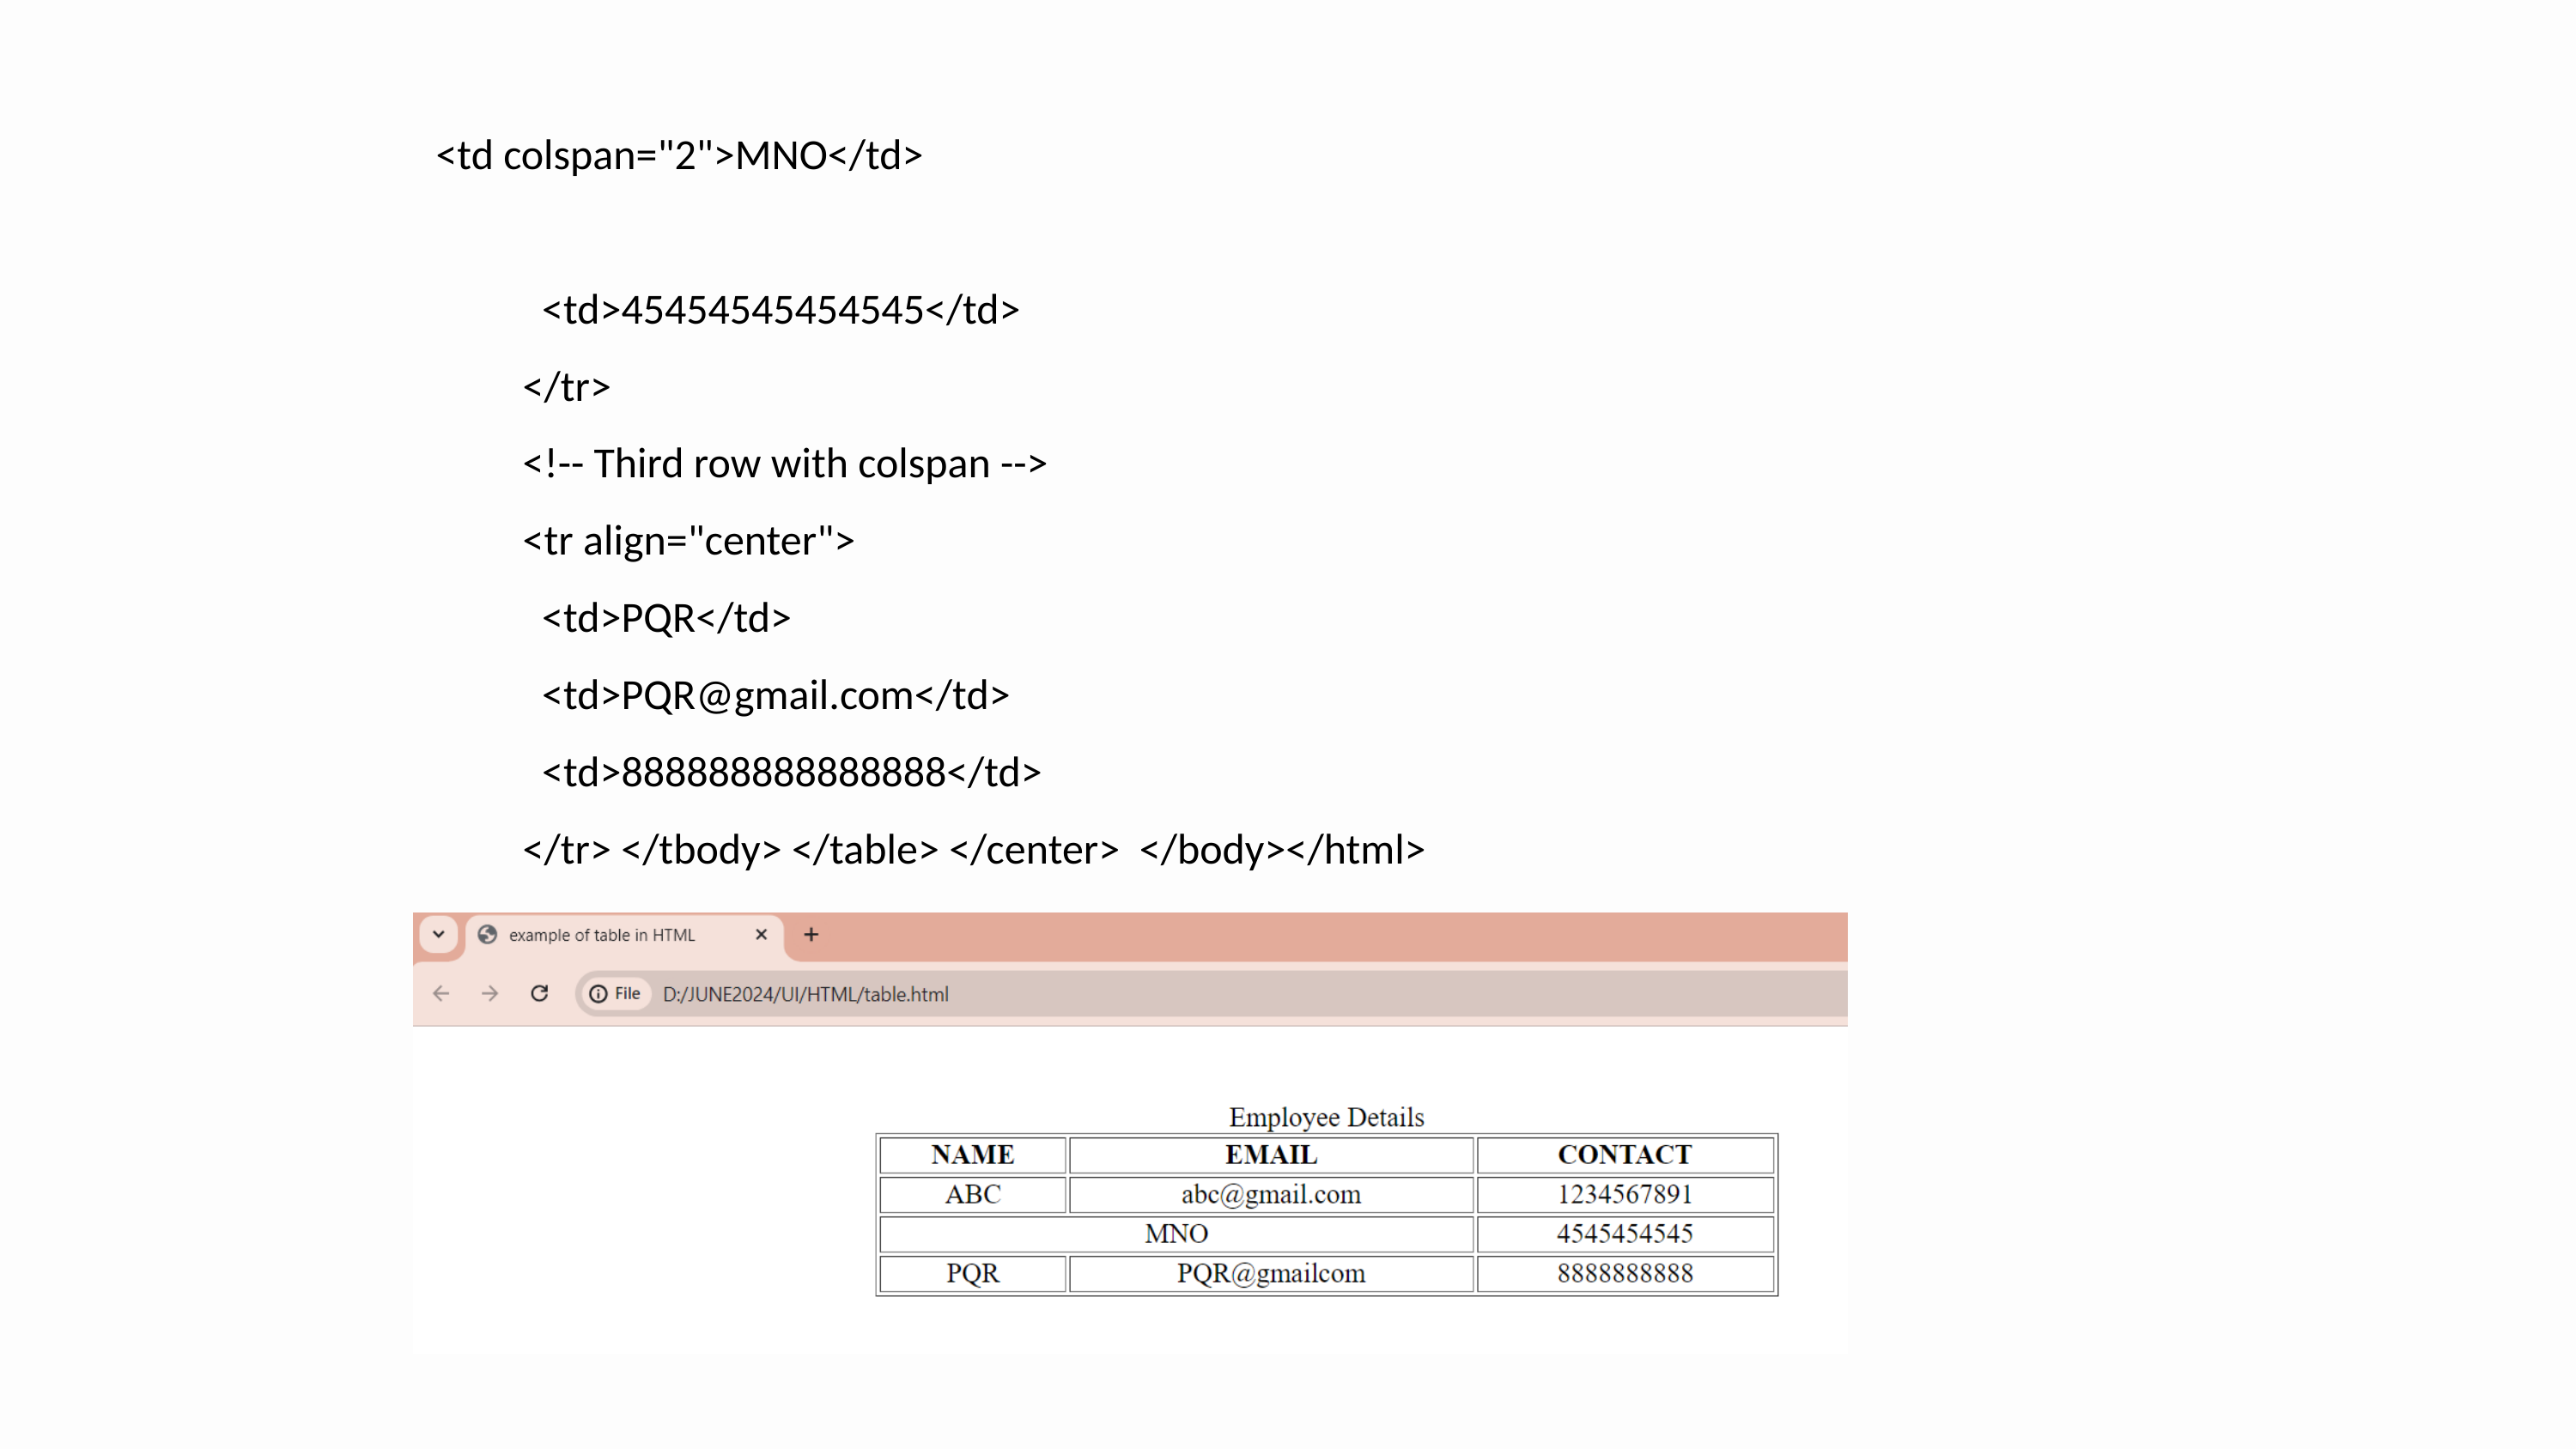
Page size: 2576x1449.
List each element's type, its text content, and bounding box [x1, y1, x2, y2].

picture [413, 912, 1848, 1354]
text_box <td colspan="2">MNO</td> <td>45454545454545</td> </tr> <!-- Third row with colspan --> <tr align="center"> <td>PQR</td> <td>PQR@gmail.com</td> <td>888888888888888</td> </tr> </tbody> </table> </center> </body></html> [413, 112, 1848, 912]
